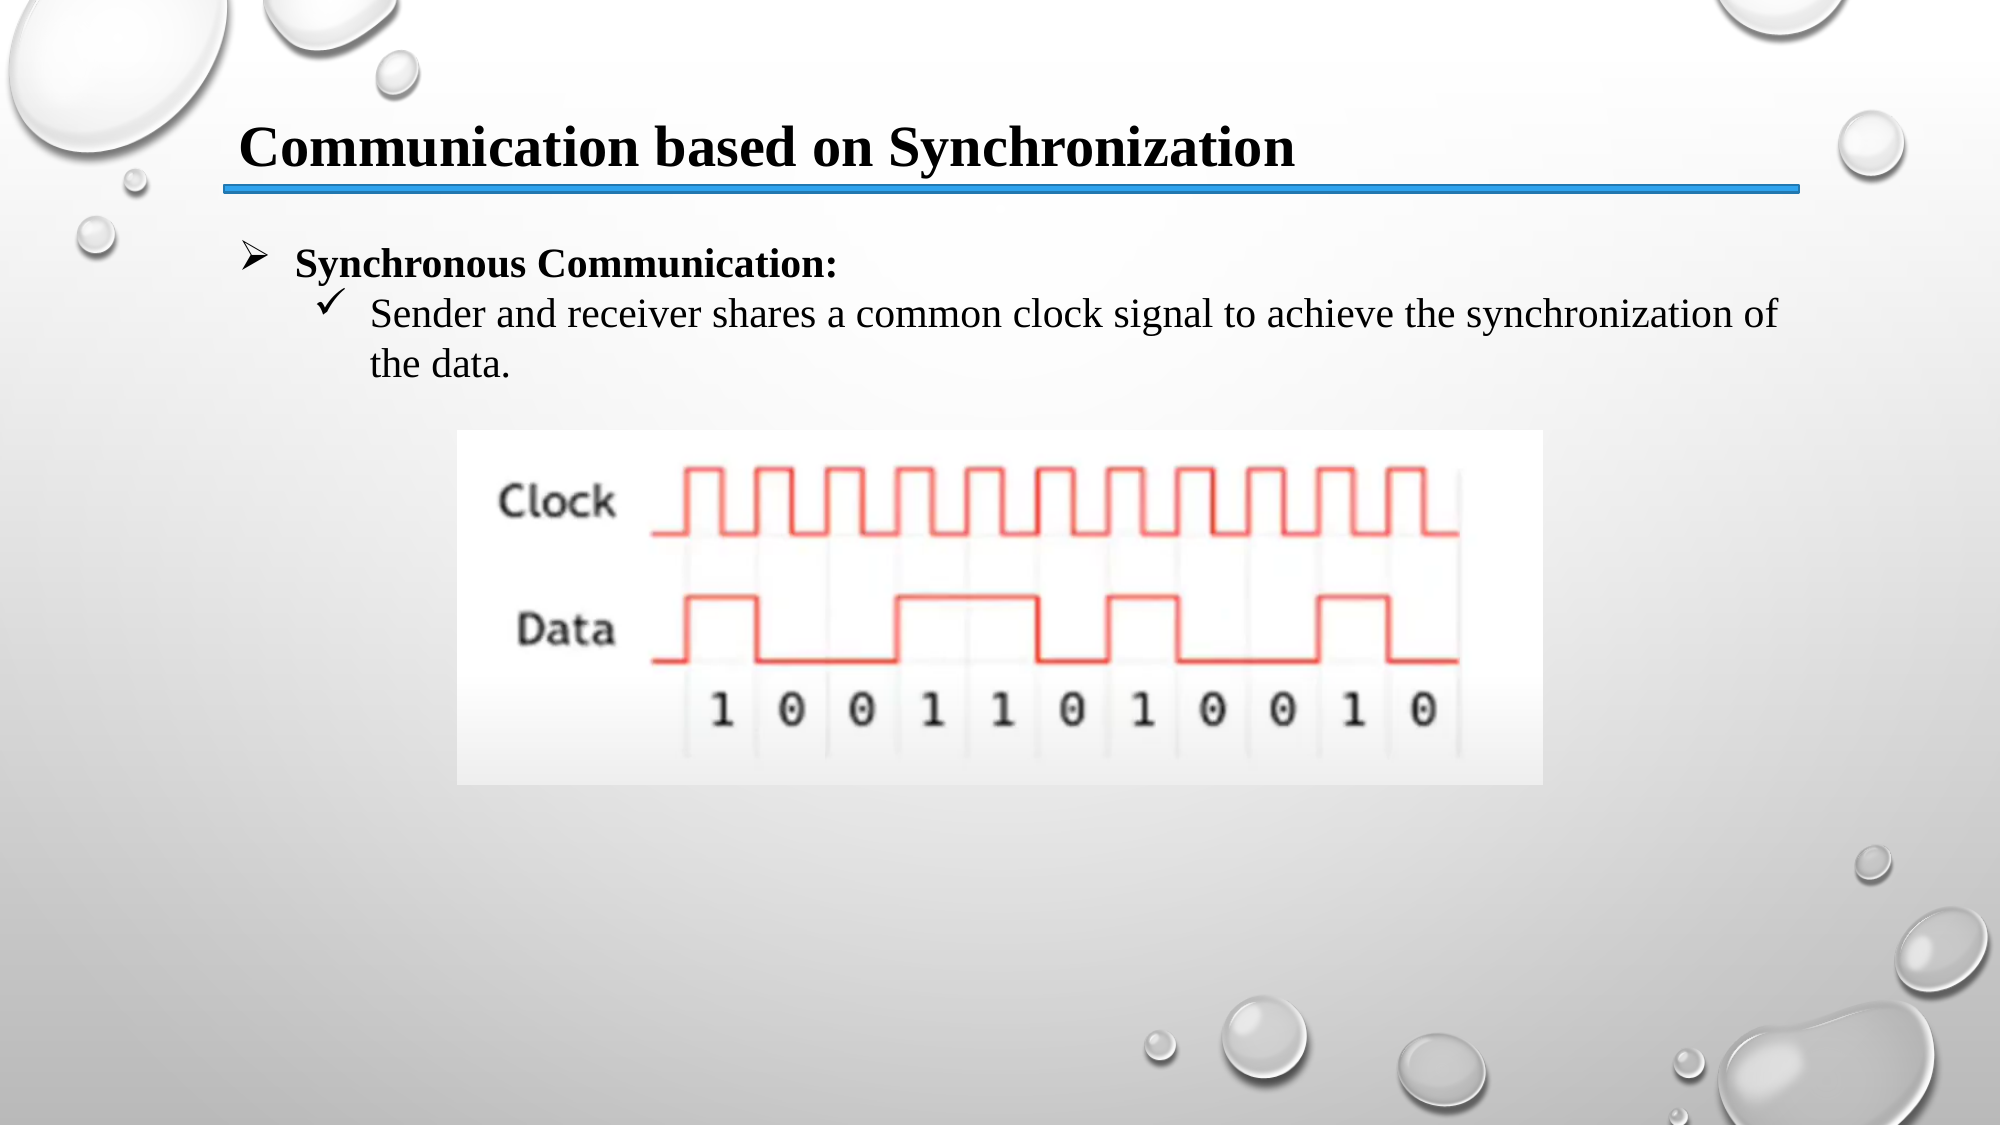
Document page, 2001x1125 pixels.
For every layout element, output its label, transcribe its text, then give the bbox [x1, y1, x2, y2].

text_box Synchronous Communication: Sender and receiver shares a common clock signal to achieve the synchronization of the data. [223, 228, 1825, 394]
text_box [223, 184, 1800, 194]
text_box Communication based on Synchronization [223, 100, 1647, 186]
picture [0, 0, 2000, 1125]
